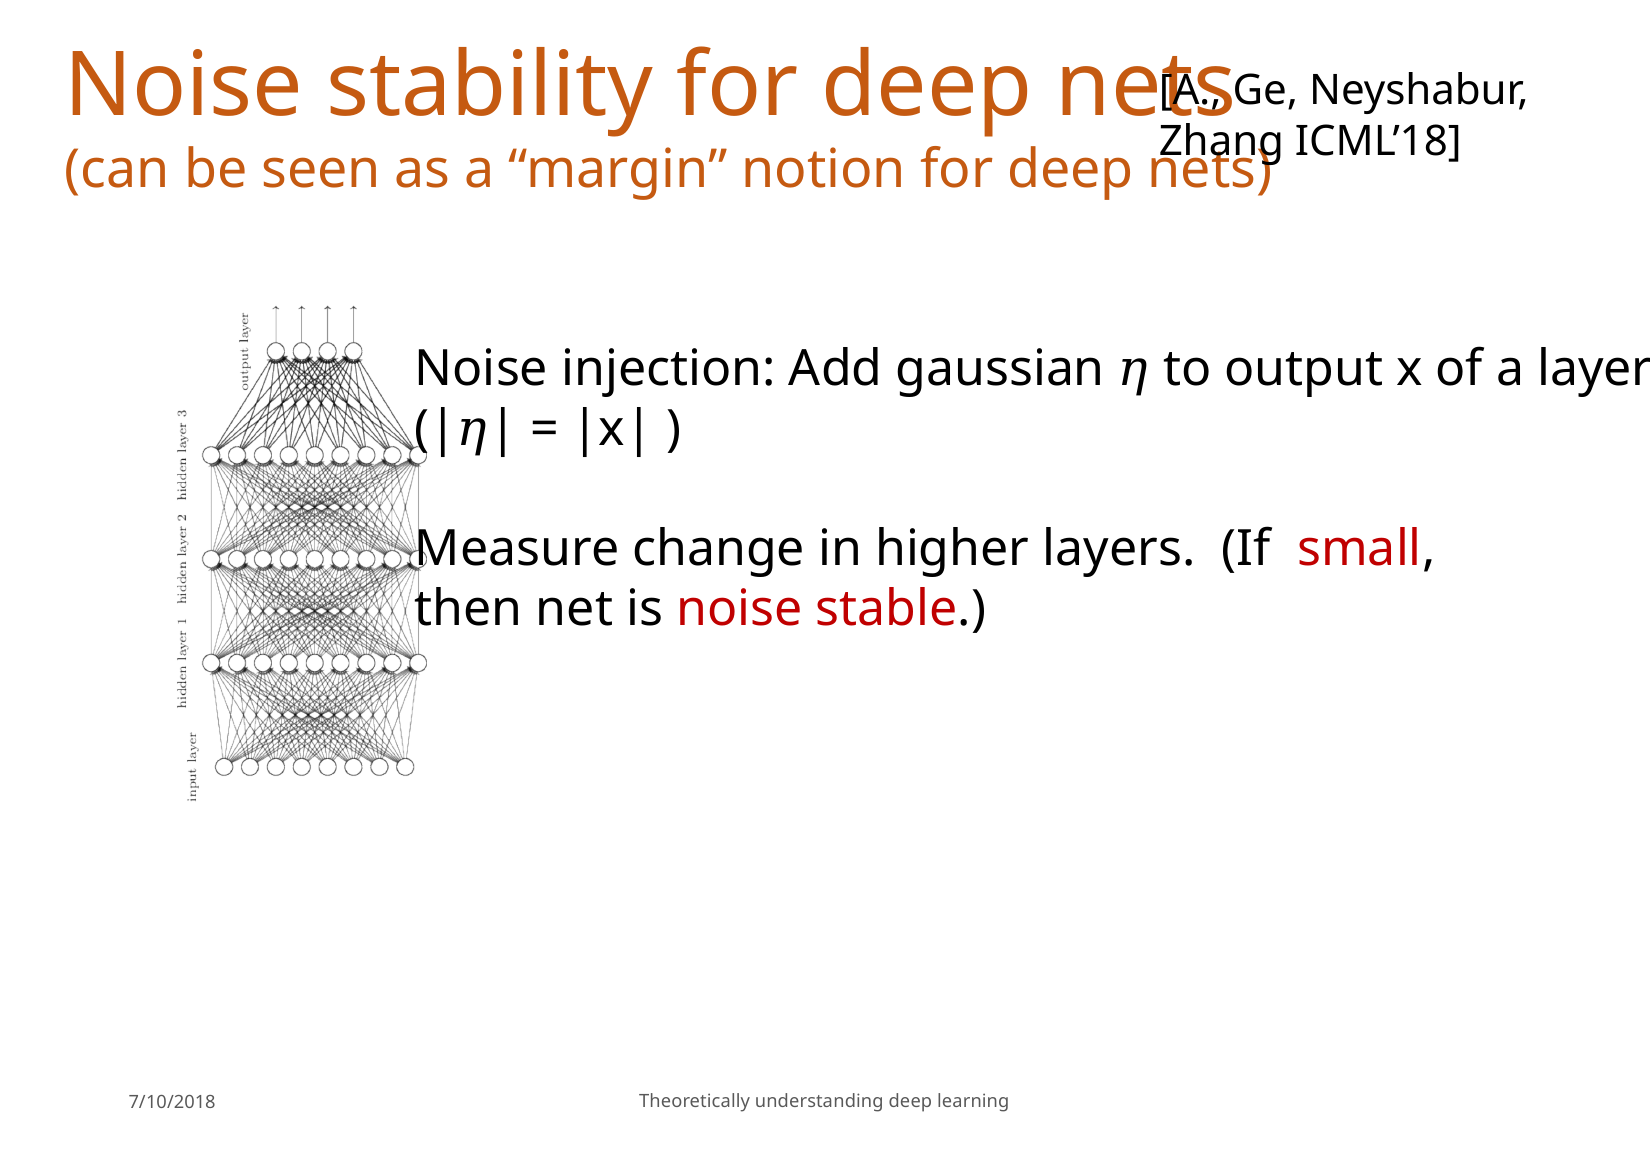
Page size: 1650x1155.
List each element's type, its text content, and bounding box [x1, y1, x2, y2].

footer Theoretically understanding deep learning [546, 1070, 1104, 1132]
text_box [A., Ge, Neyshabur, Zhang ICML’18] [1143, 55, 1650, 171]
picture [43, 294, 555, 806]
text_box Noise stability for deep nets (can be seen as a “margin” notion for deep nets) [49, 18, 1650, 209]
text_box Noise injection: Add gaussian 𝜂 to output x of a layer (|𝜂| = |x| ) Measure change in higher layers. (If small, then net is noise stable.) [400, 328, 1650, 643]
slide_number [113, 1070, 485, 1132]
